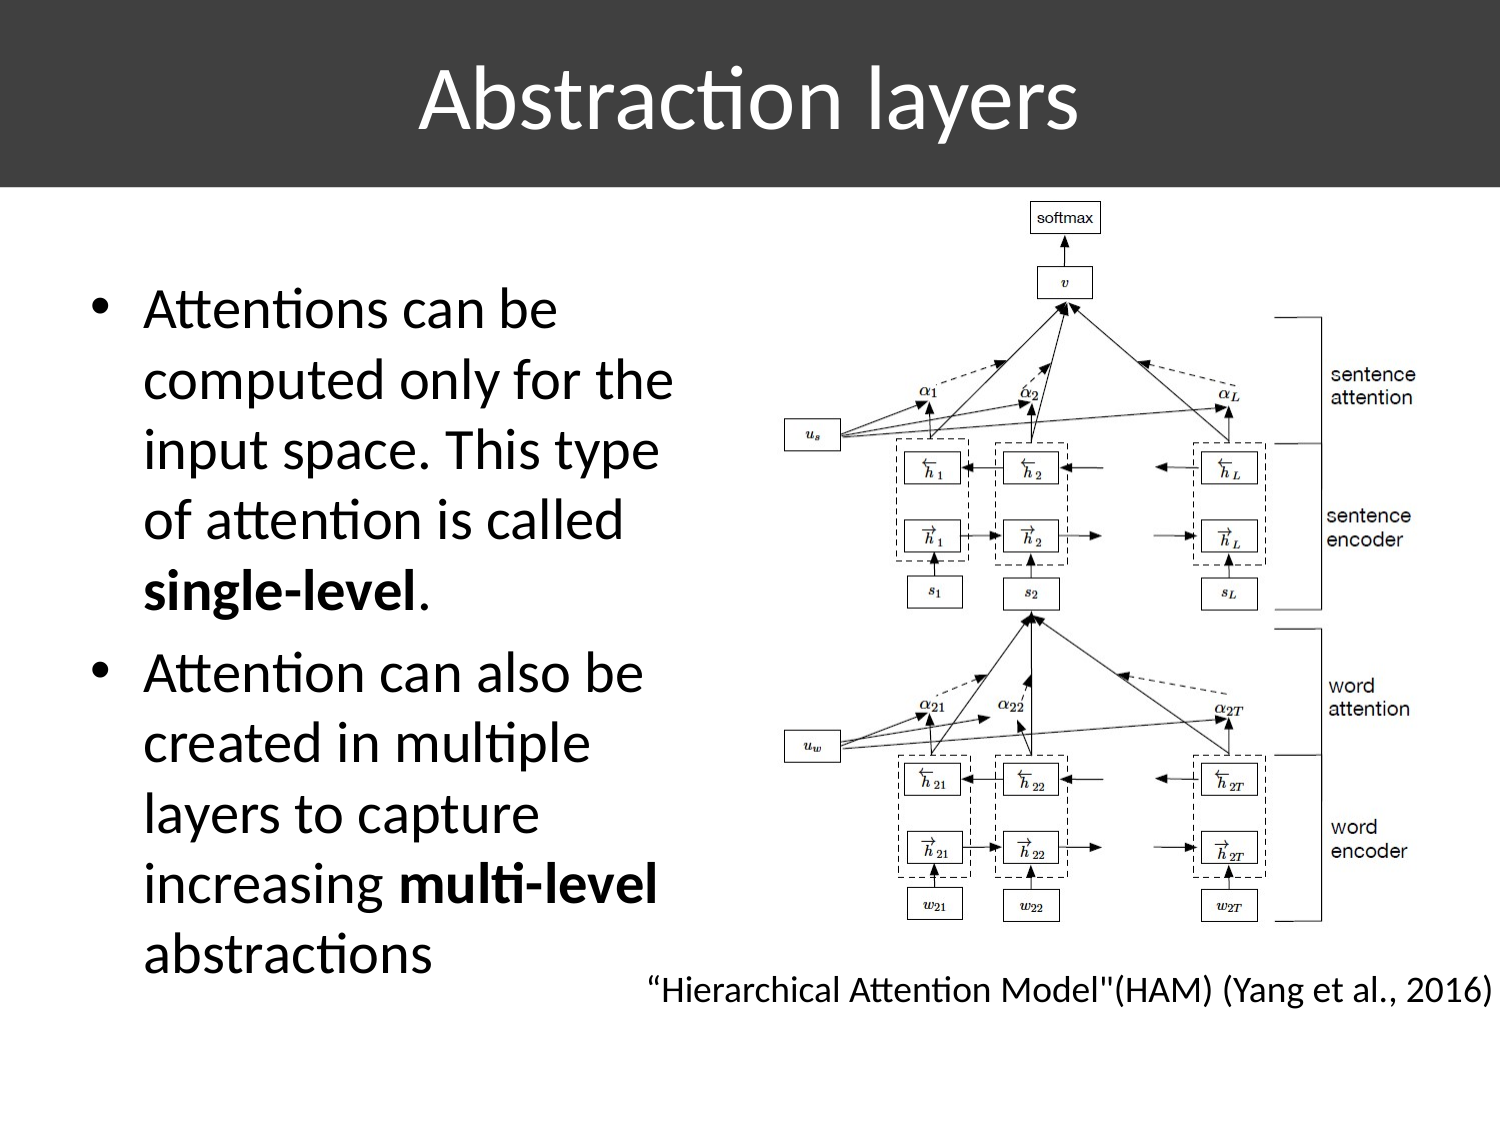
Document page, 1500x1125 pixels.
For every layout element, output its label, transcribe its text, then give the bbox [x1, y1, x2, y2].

title Abstraction layers [0, 0, 1500, 188]
picture [777, 199, 1430, 943]
text_box “Hierarchical Attention Model"(HAM) (Yang et al., 2016) [630, 957, 1500, 1017]
list Attentions can be computed only for the input space. This type of attention is called single-level. Attention can also be created in multiple layers to capture increasing multi-level abstractions [75, 262, 723, 1005]
